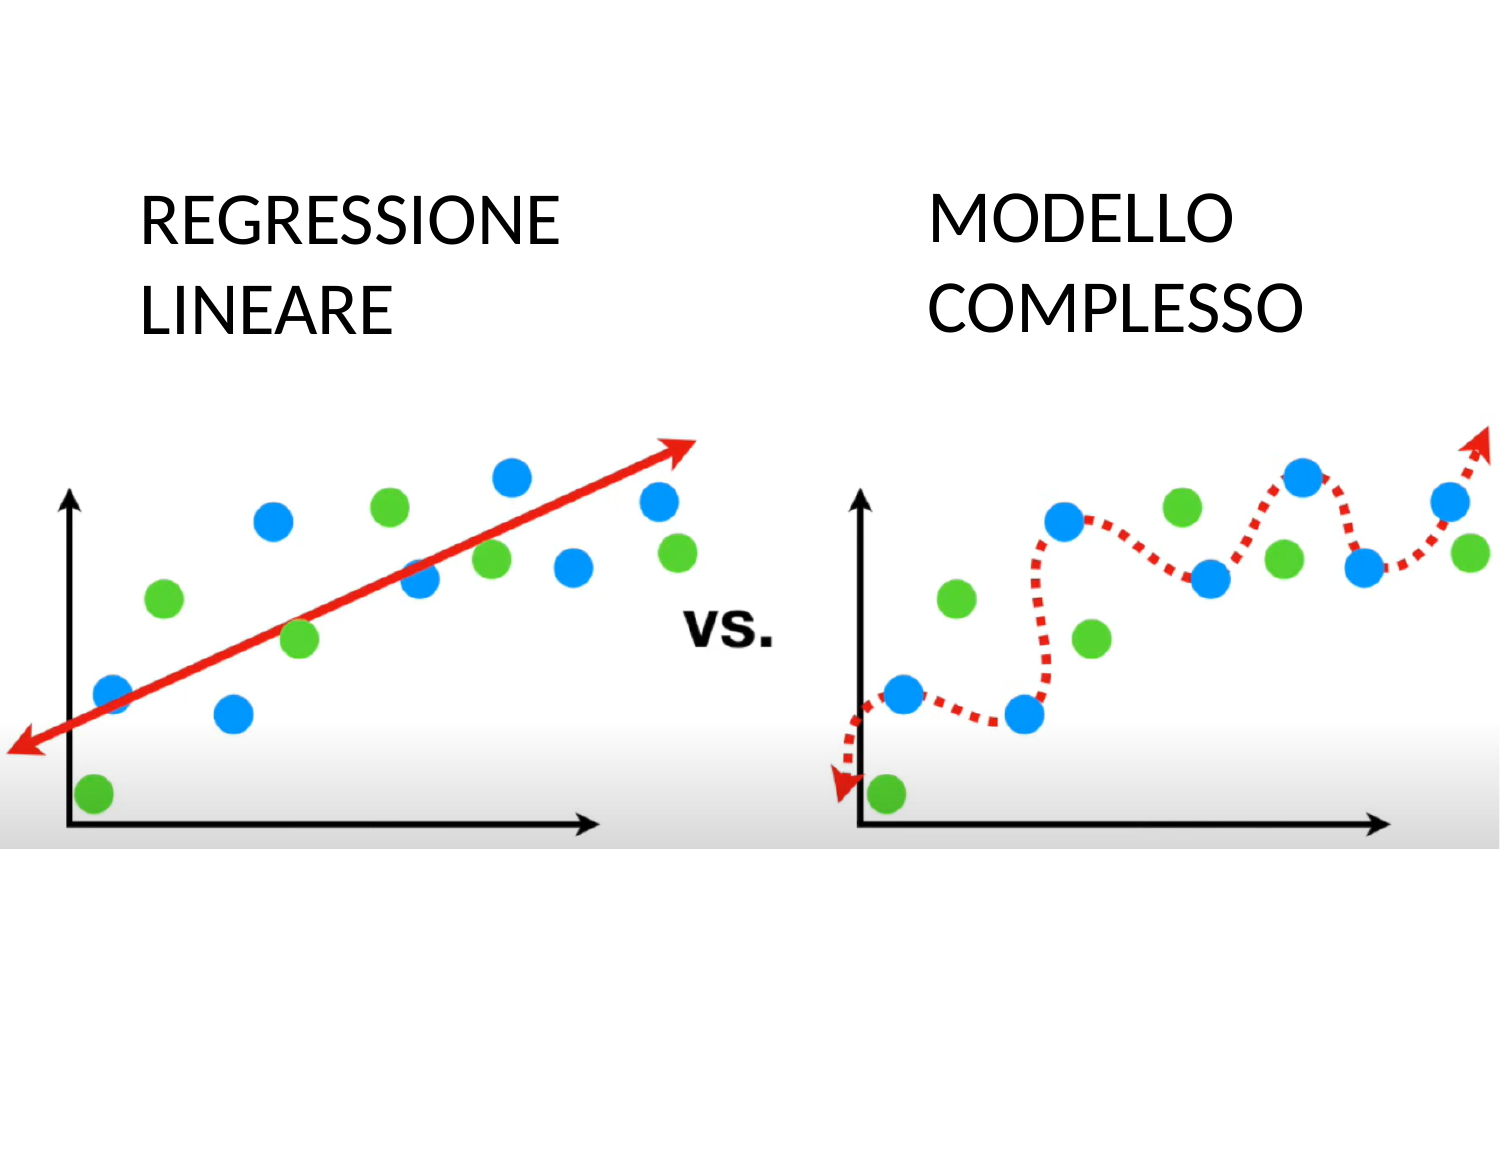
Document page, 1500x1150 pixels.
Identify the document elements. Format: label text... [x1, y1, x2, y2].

text_box MODELLO COMPLESSO [912, 160, 1450, 356]
text_box REGRESSIONE LINEARE [124, 162, 663, 358]
picture [0, 387, 1500, 849]
